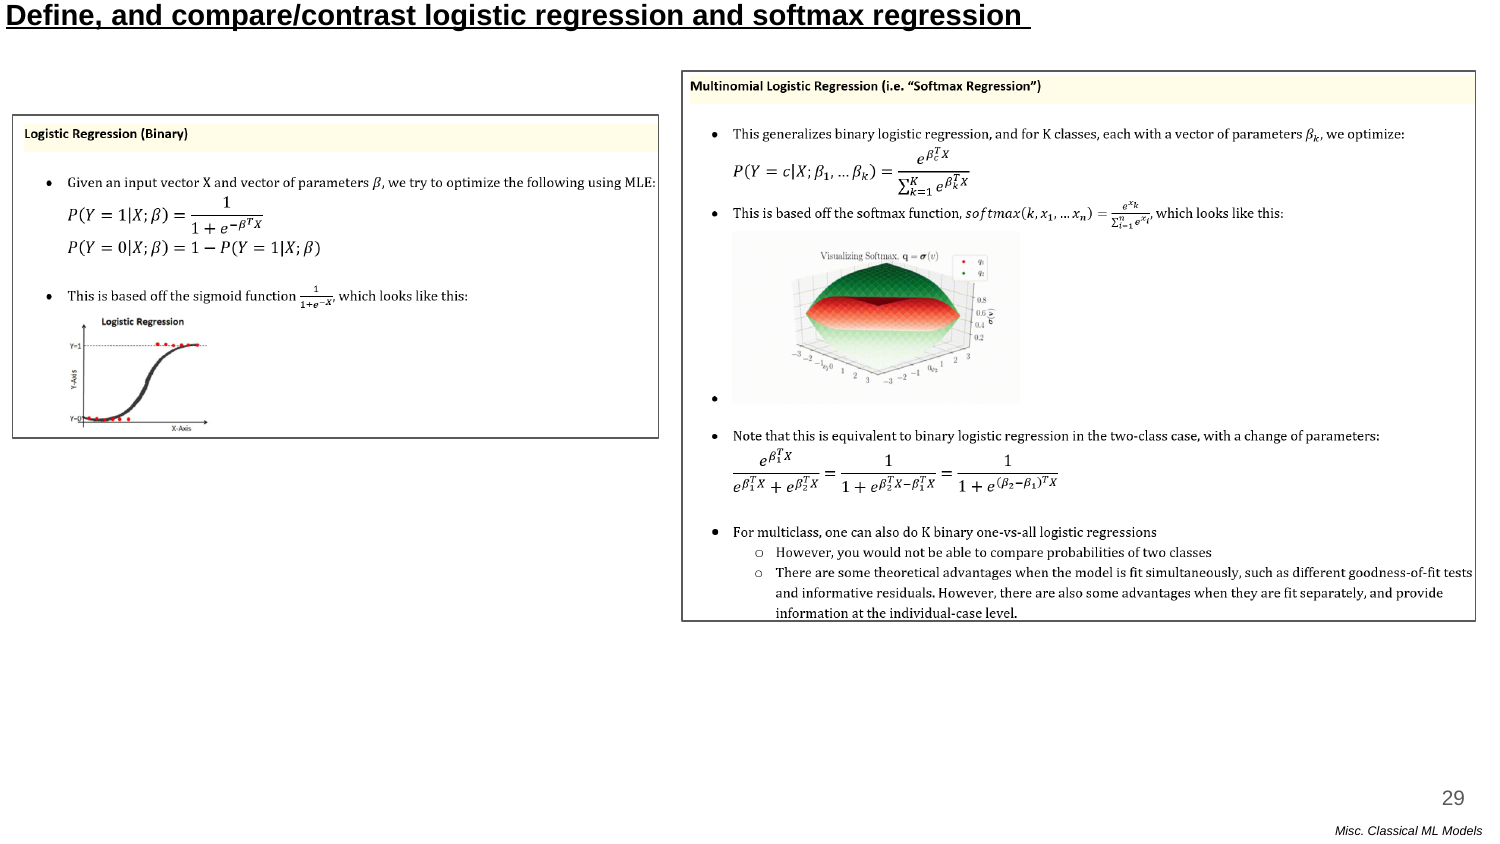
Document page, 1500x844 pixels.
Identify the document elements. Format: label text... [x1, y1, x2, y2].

slide_number 29 [1389, 764, 1480, 816]
text_box Define, and compare/contrast logistic regression and softmax regression [0, 0, 1467, 46]
text_box Misc. Classical ML Models [1320, 816, 1498, 844]
picture [12, 115, 658, 438]
picture [682, 71, 1476, 621]
